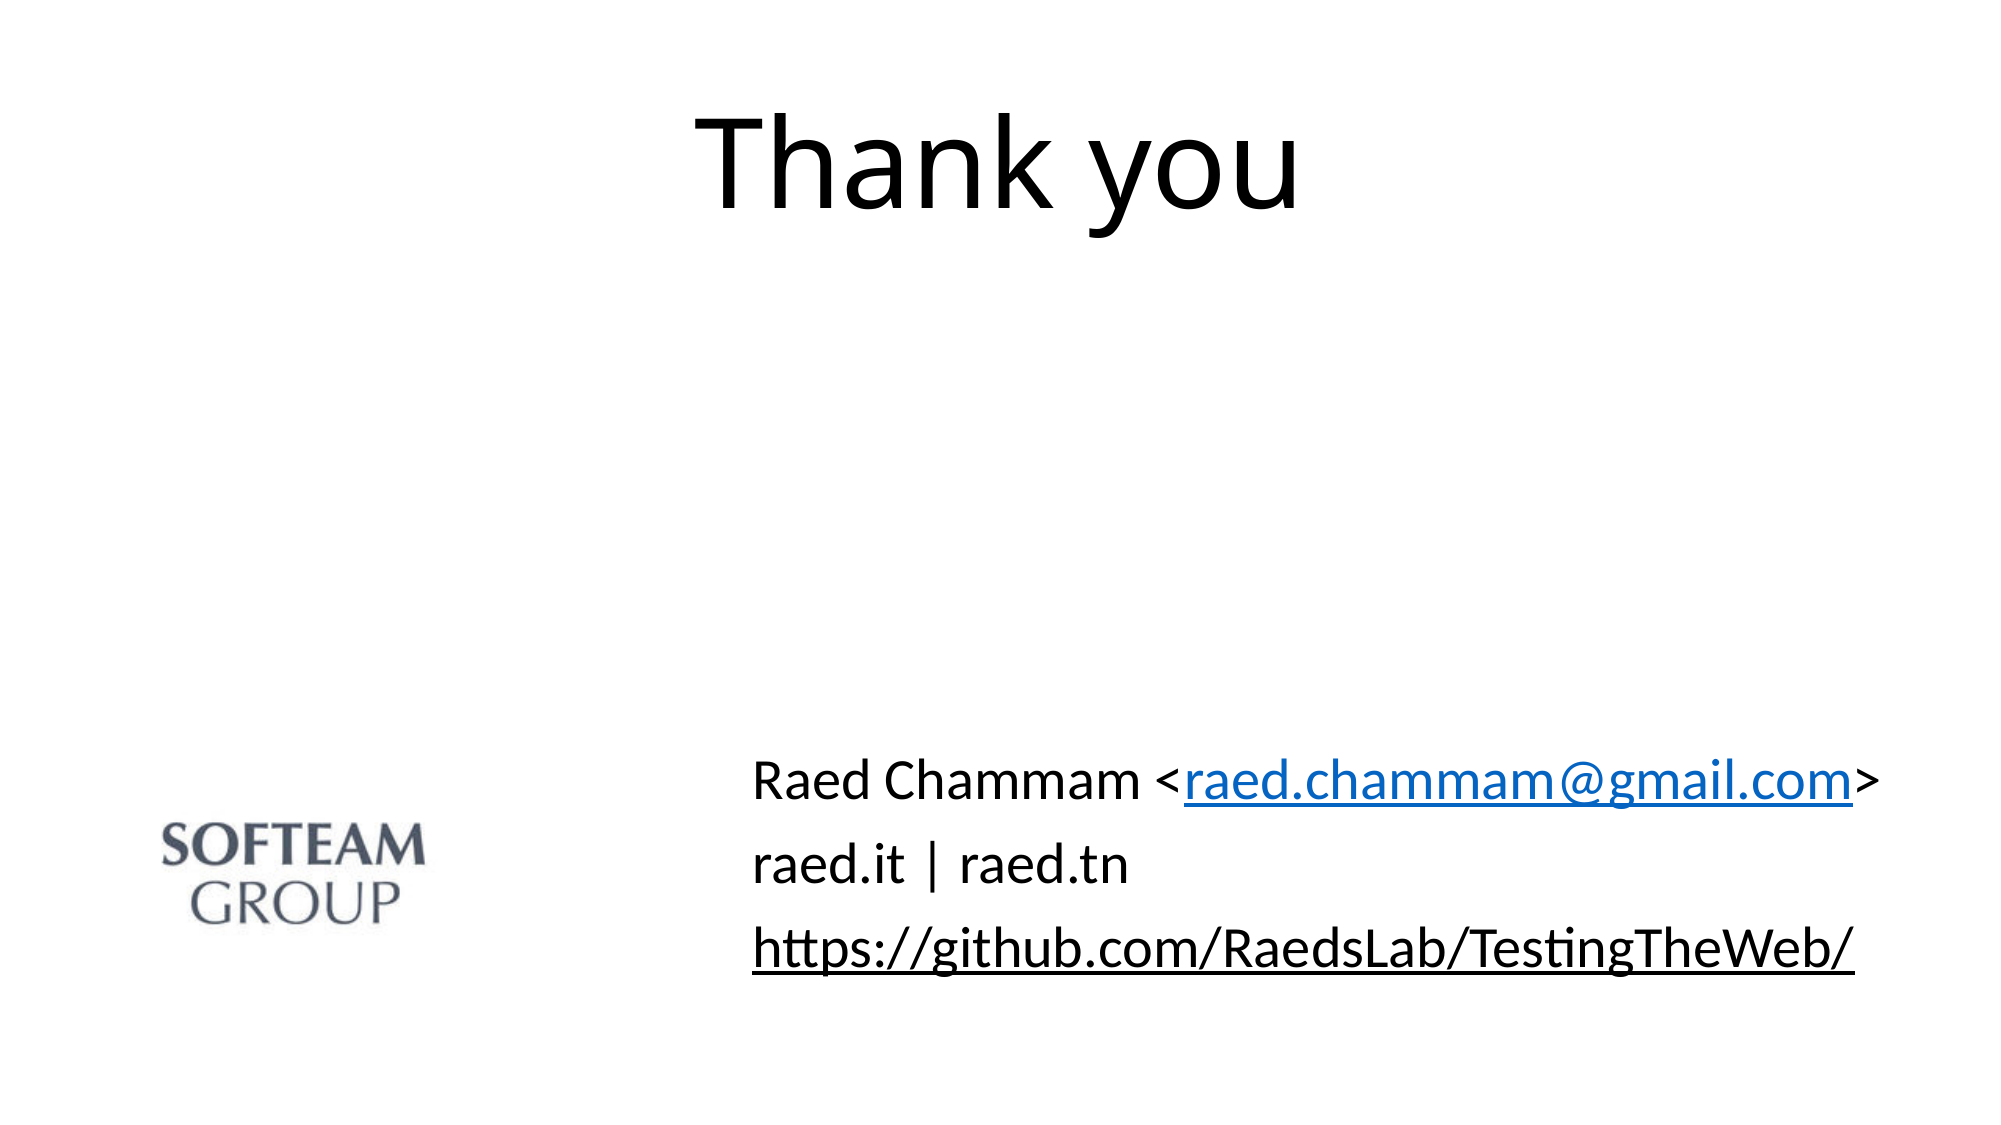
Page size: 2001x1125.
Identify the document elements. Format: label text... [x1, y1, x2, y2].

title Thank you [137, 59, 1863, 278]
picture [137, 710, 450, 1023]
list Raed Chammam <raed.chammam@gmail.com> raed.it | raed.tn https://github.com/RaedsLab/TestingTheWeb/ [737, 741, 1914, 1024]
